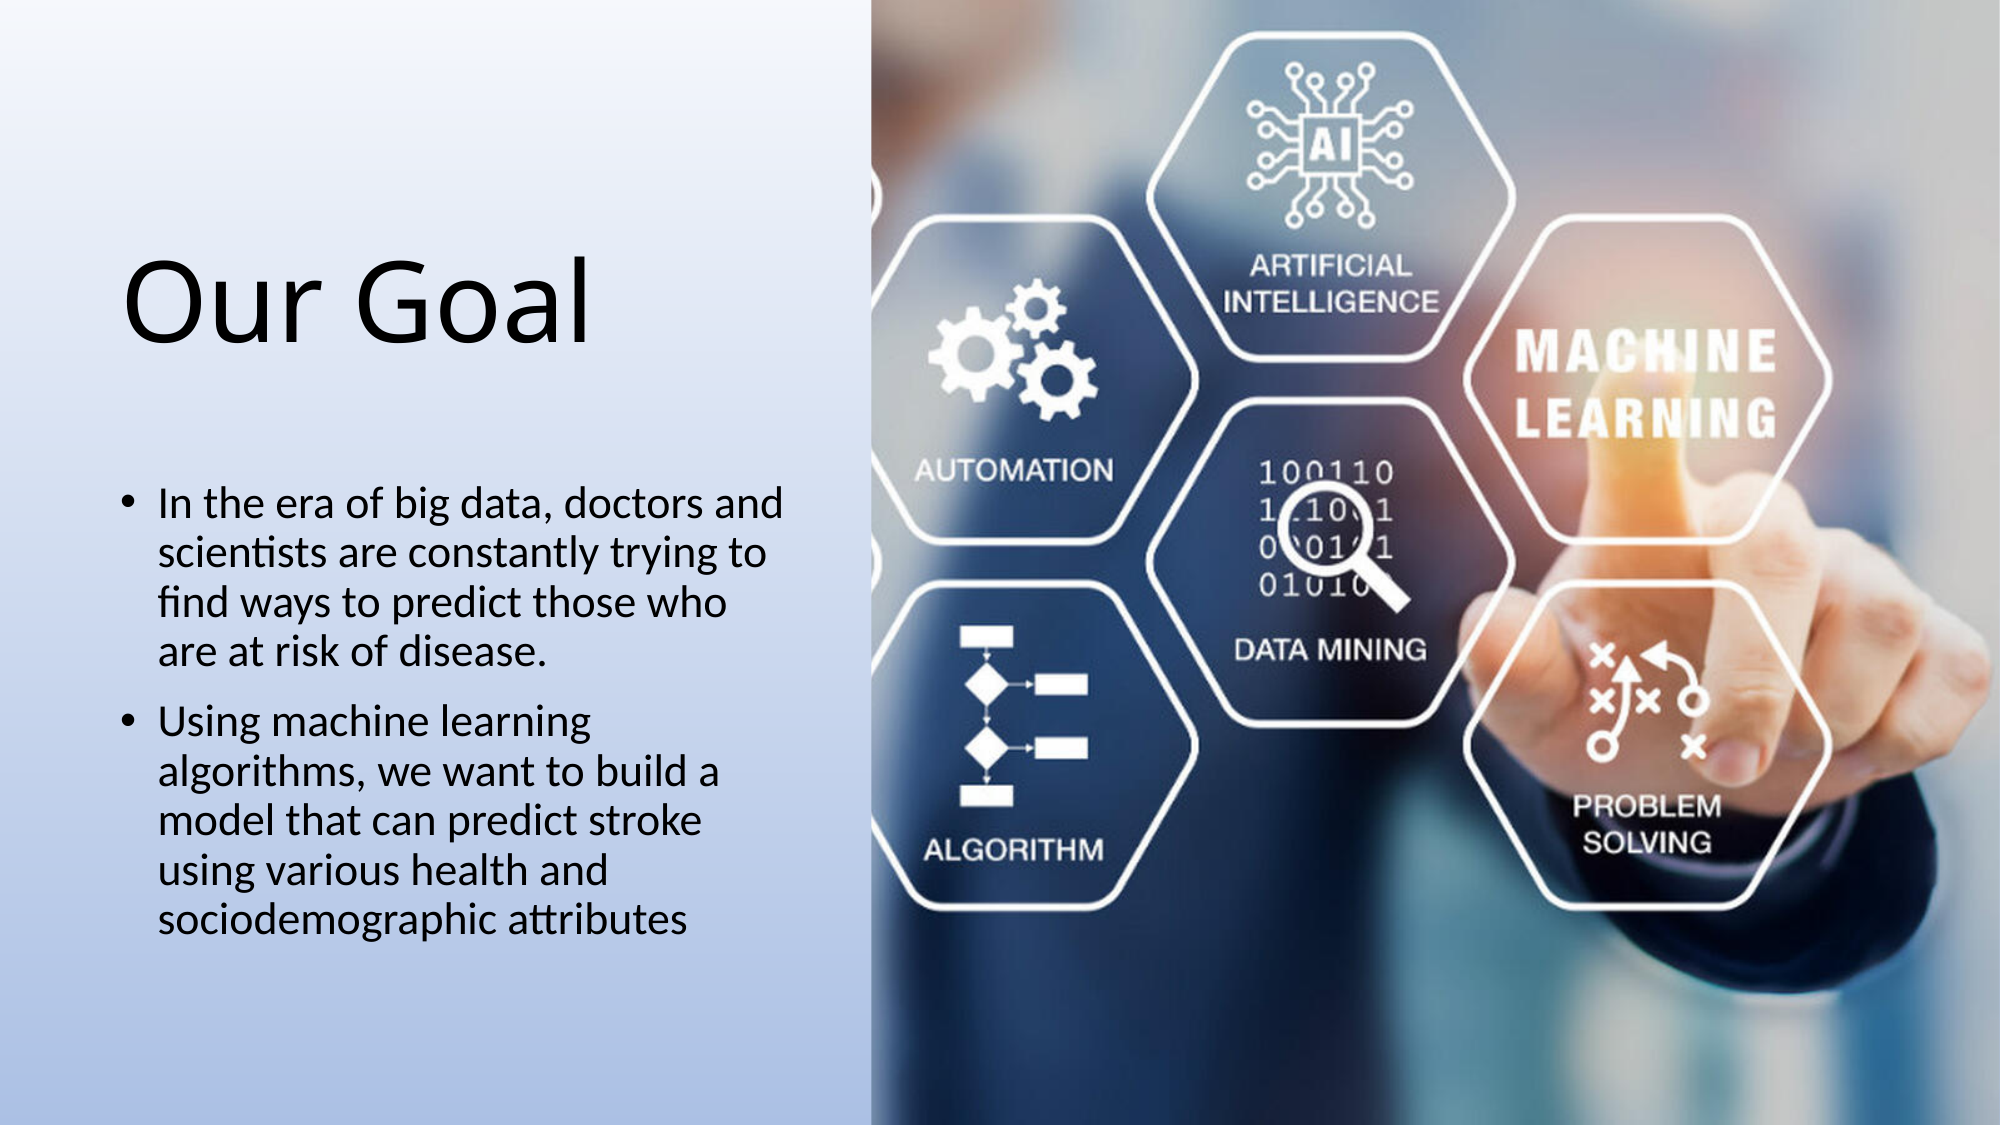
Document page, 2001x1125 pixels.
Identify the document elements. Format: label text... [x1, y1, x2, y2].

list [871, 0, 2000, 1125]
list In the era of big data, doctors and scientists are constantly trying to find ways to predict those who are at risk of disease. Using machine learning algorithms, we want to build a model that can predict stroke using various health and sociodemographic attributes [105, 471, 802, 1016]
title Our Goal [105, 53, 822, 375]
